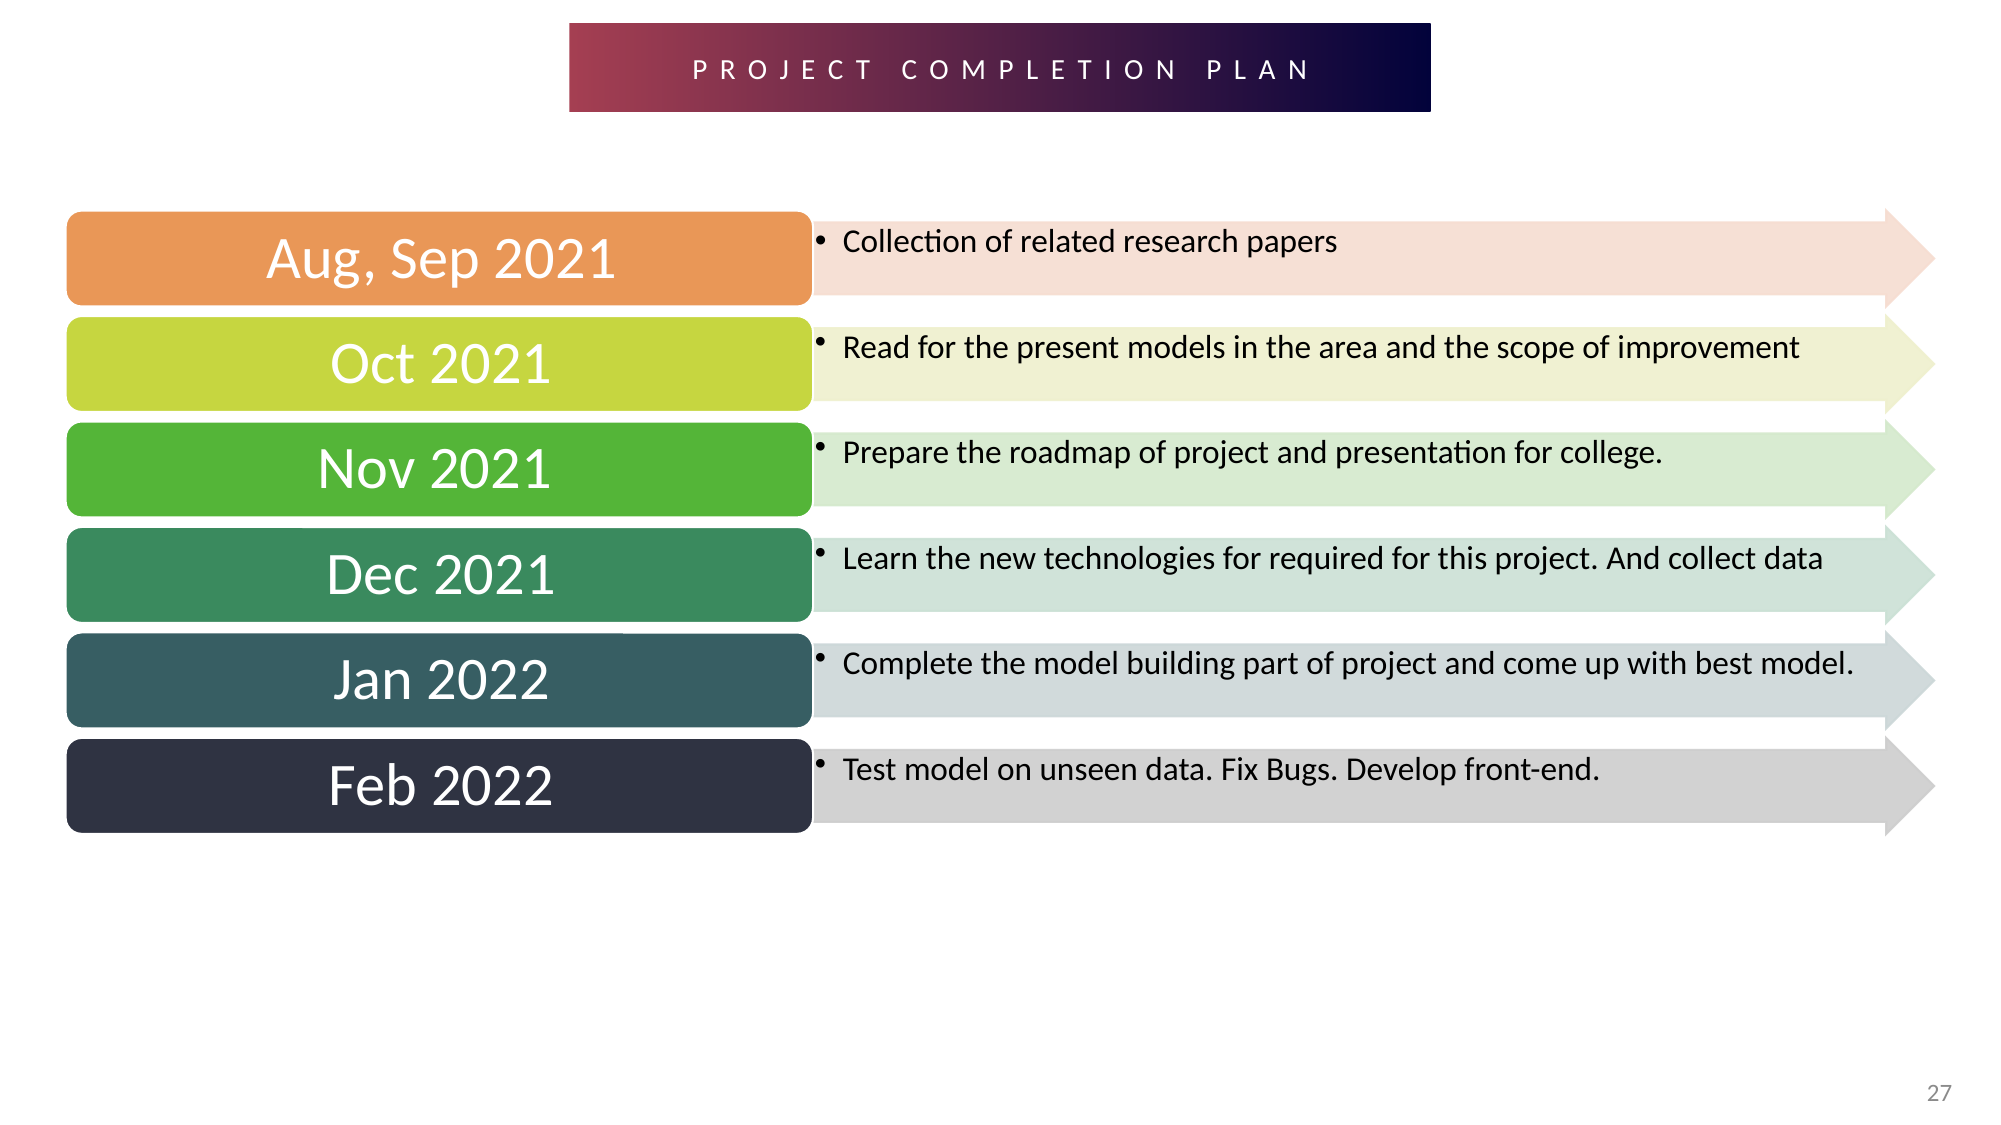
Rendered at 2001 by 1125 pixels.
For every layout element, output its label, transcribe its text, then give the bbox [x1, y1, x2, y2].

slide_number 27 [1894, 1061, 1968, 1121]
list Project completion plan [569, 23, 1431, 112]
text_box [65, 210, 1935, 834]
